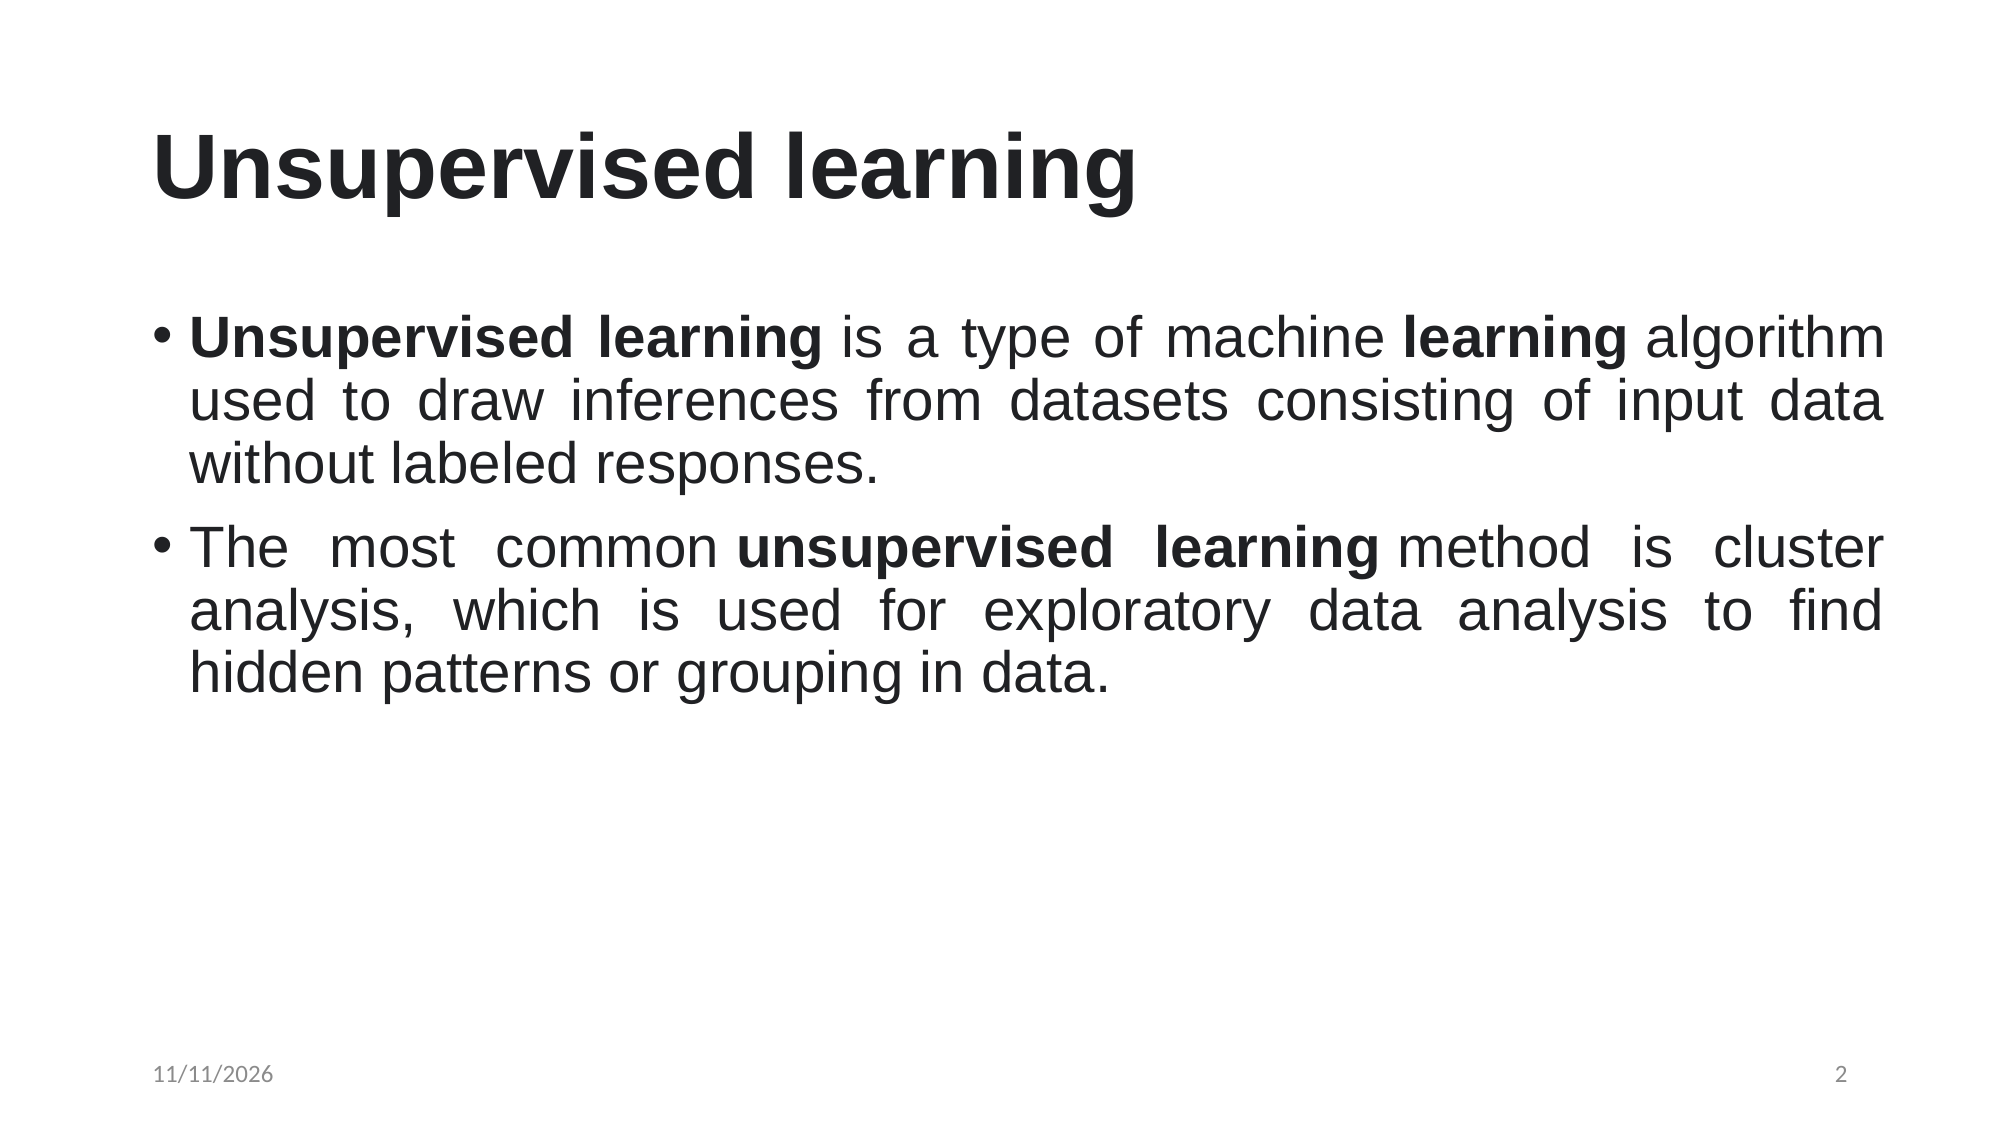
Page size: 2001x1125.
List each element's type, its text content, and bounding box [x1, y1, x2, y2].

title Unsupervised learning [137, 59, 1891, 278]
slide_number 2 [1412, 1042, 1863, 1103]
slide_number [137, 1042, 588, 1103]
list Unsupervised learning is a type of machine learning algorithm used to draw inferences from datasets consisting of input data without labeled responses. The most common unsupervised learning method is cluster analysis, which is used for exploratory data analysis to find hidden patterns or grouping in data. [137, 299, 1901, 1014]
